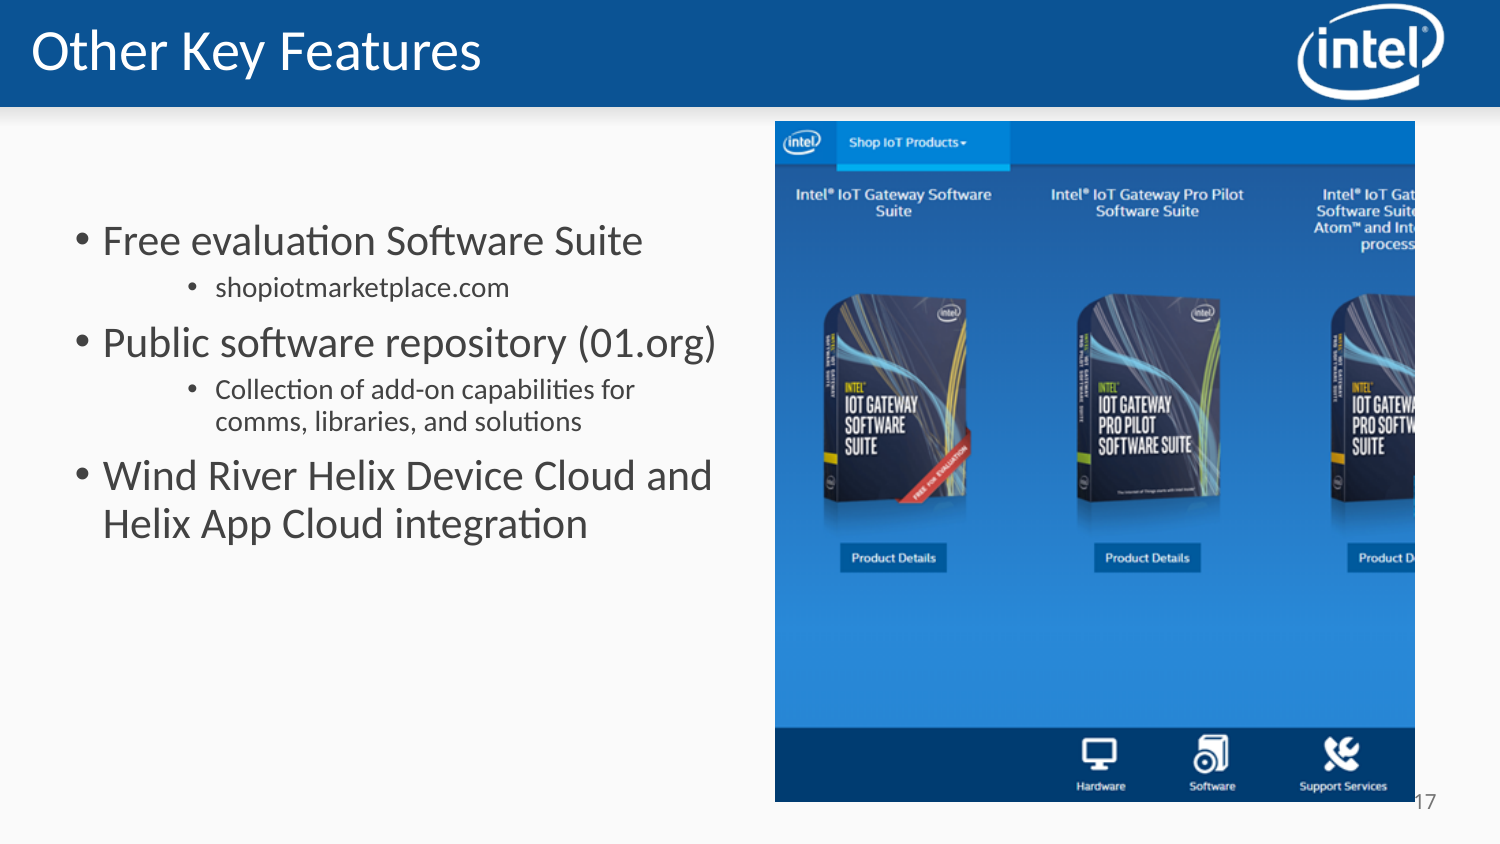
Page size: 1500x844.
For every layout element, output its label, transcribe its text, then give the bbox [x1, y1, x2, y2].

picture [774, 121, 1415, 802]
title Other Key Features [16, 2, 1464, 102]
list Free evaluation Software Suite shopiotmarketplace.com Public software repository (01.org) Collection of add-on capabilities for comms, libraries, and solutions Wind River Helix Device Cloud and Helix App Cloud integration [74, 217, 732, 780]
slide_number 17 [1398, 770, 1489, 835]
